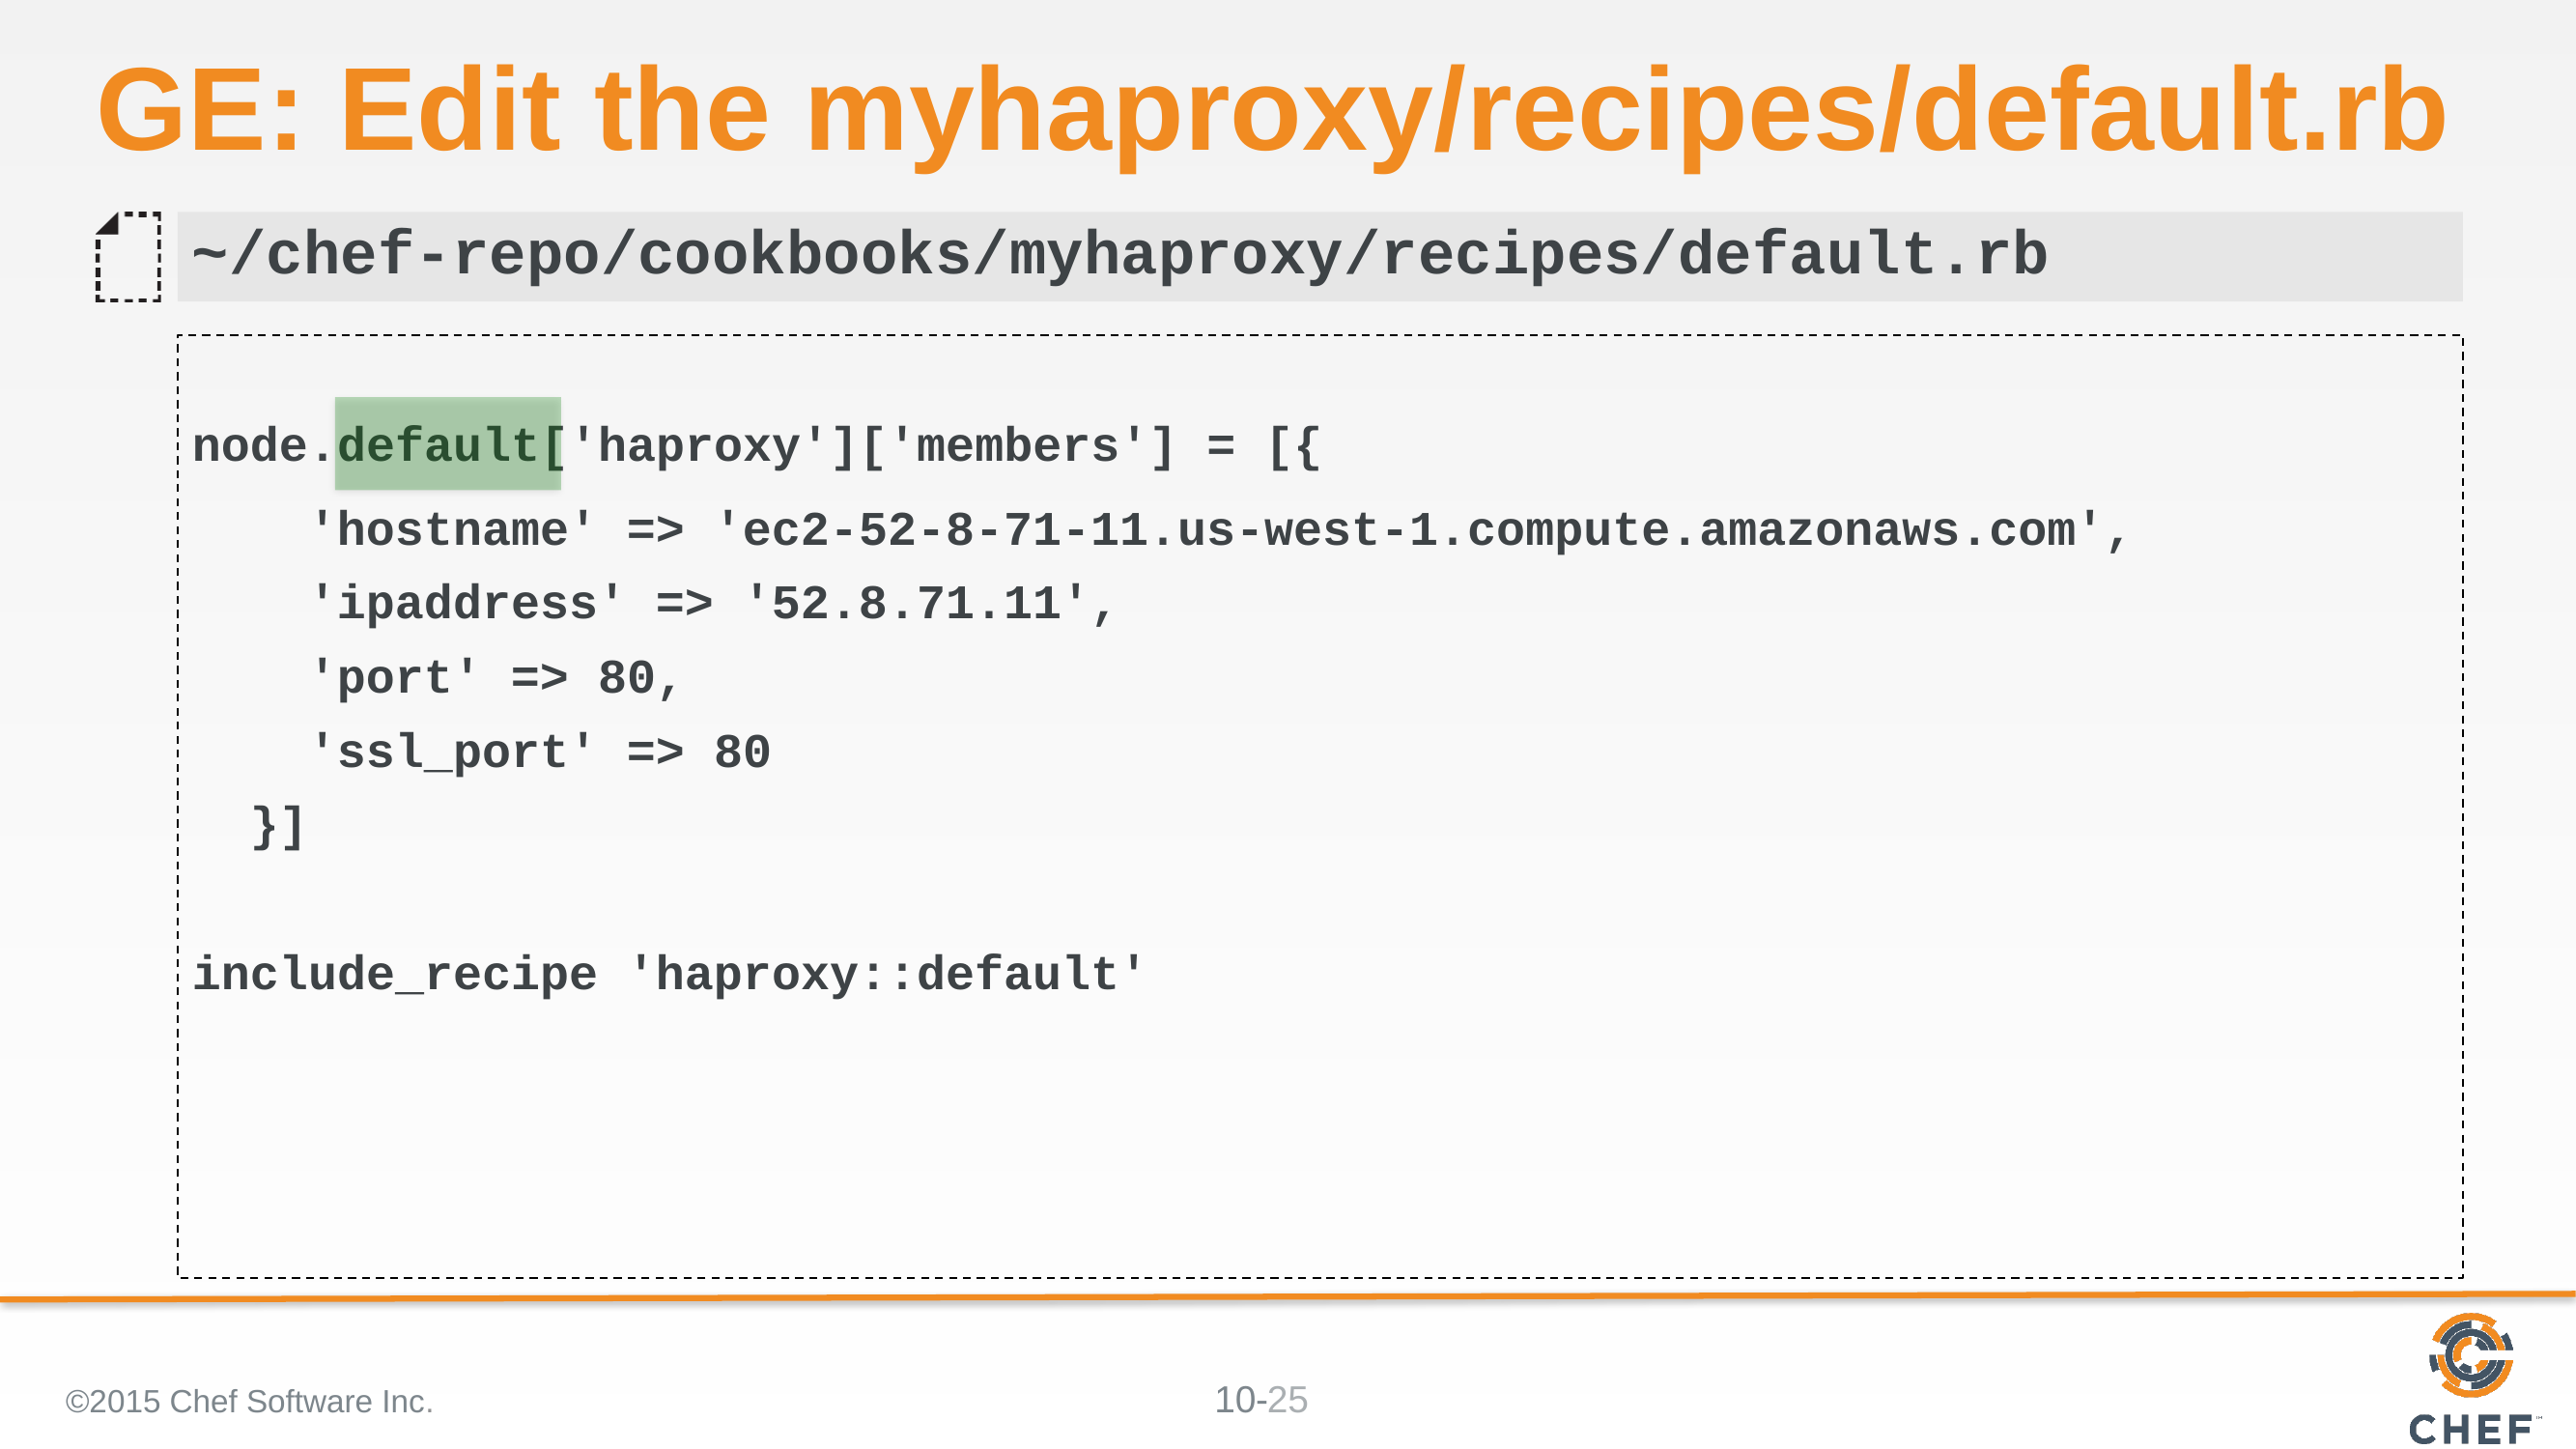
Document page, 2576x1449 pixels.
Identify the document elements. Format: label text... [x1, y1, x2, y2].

slide_number 25 [998, 1359, 1578, 1437]
title GE: Edit the myhaproxy/recipes/default.rb [96, 48, 2463, 180]
picture [2399, 1297, 2550, 1449]
list ~/chef-repo/cookbooks/myhaproxy/recipes/default.rb [177, 212, 2463, 302]
footer ©2015 Chef Software Inc. [51, 1359, 952, 1440]
list node.default['haproxy']['members'] = [{ 'hostname' => 'ec2-52-8-71-11.us-west-1.compute.amazonaws.com', 'ipaddress' => '52.8.71.11', 'port' => 80, 'ssl_port' => 80 }] include_recipe 'haproxy::default' [177, 334, 2464, 1279]
text_box [334, 396, 562, 491]
